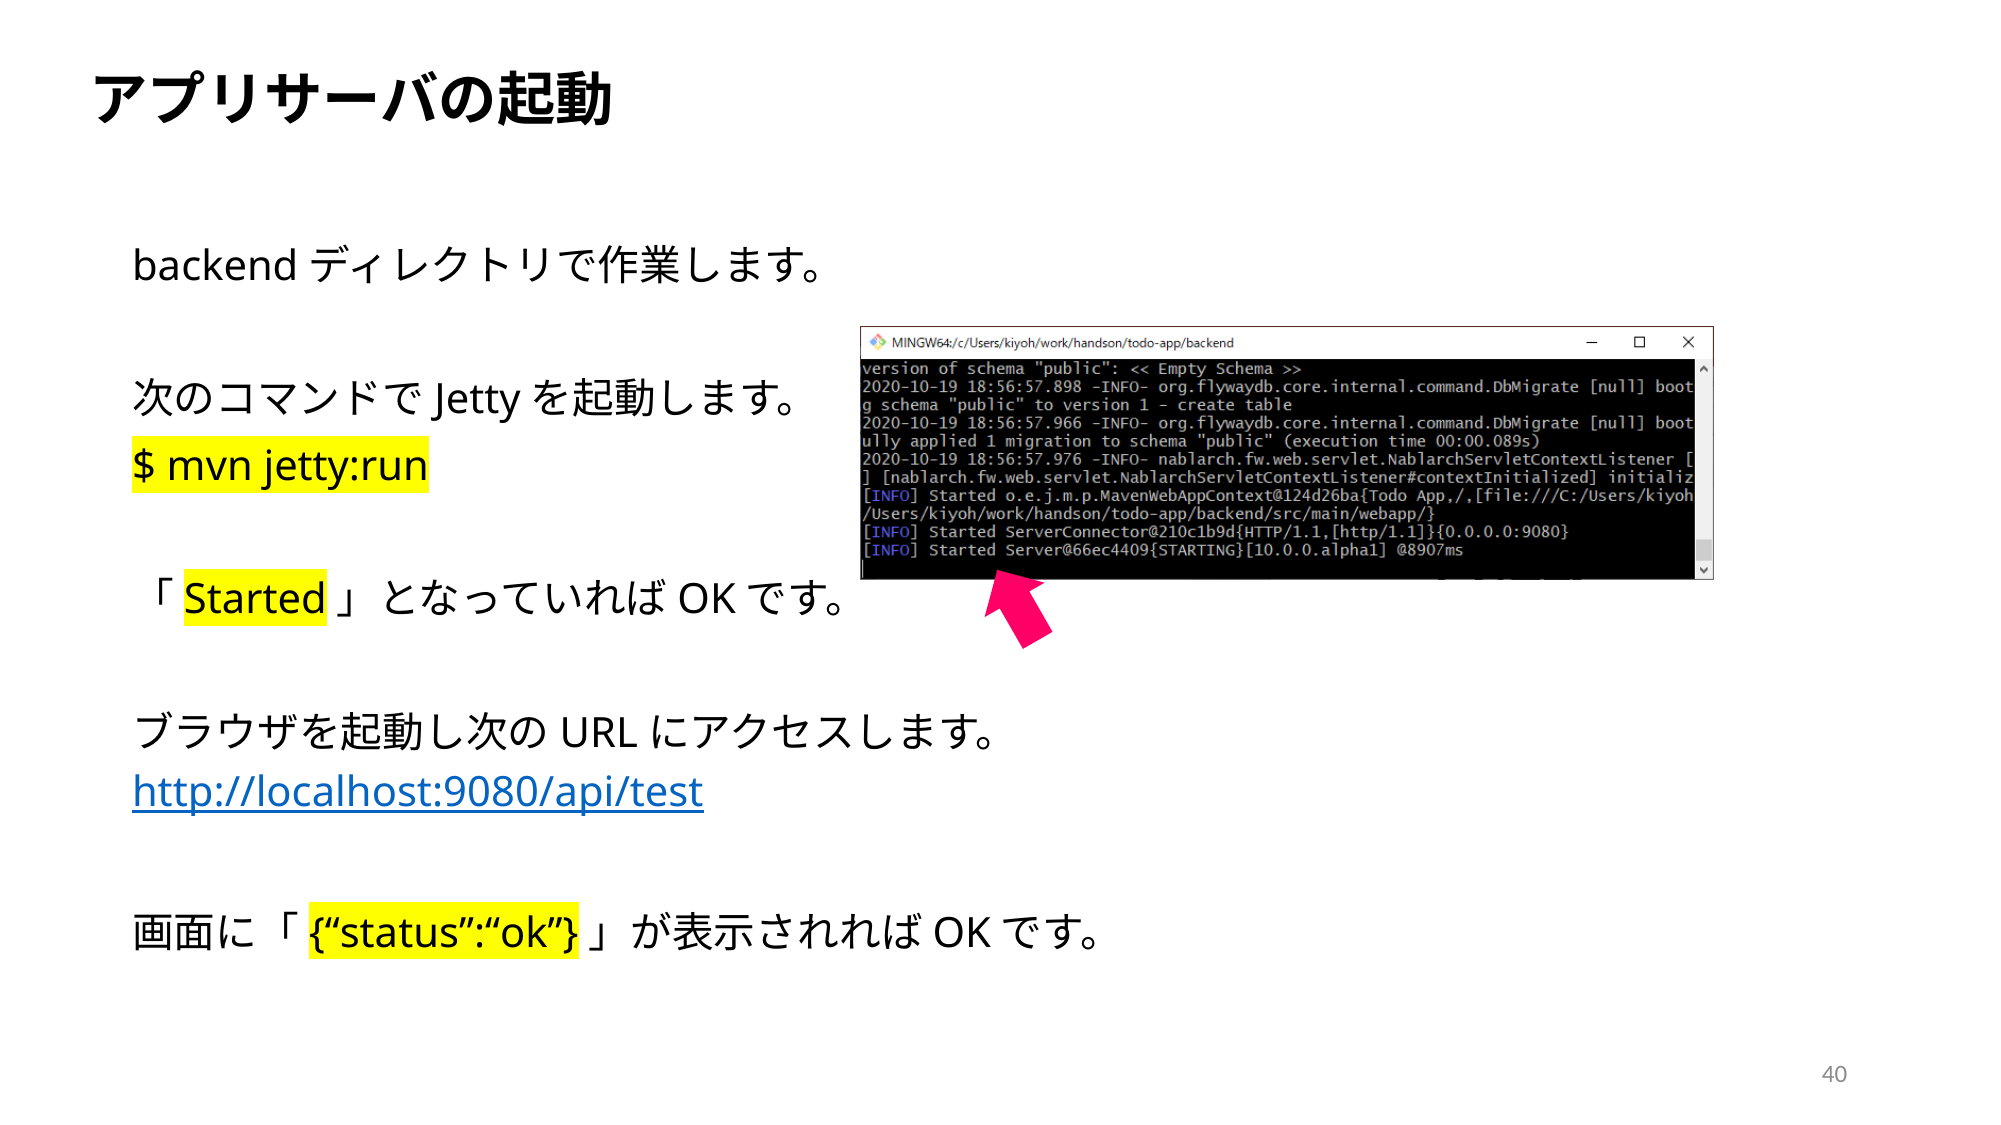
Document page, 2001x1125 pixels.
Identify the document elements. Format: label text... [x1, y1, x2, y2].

text_box backendディレクトリで作業します。 次のコマンドでJettyを起動します。 $ mvn jetty:run 「Started」となっていればOKです。 ブラウザを起動し次のURLにアクセスします。 http://localhost:9080/api/test 画面に「{“status”:“ok”}」が表示されればOKです。 [117, 214, 1904, 963]
slide_number 40 [1412, 1042, 1863, 1103]
text_box [984, 580, 1053, 649]
text_box アプリサーバの起動 [74, 54, 1454, 140]
picture [860, 326, 1714, 580]
